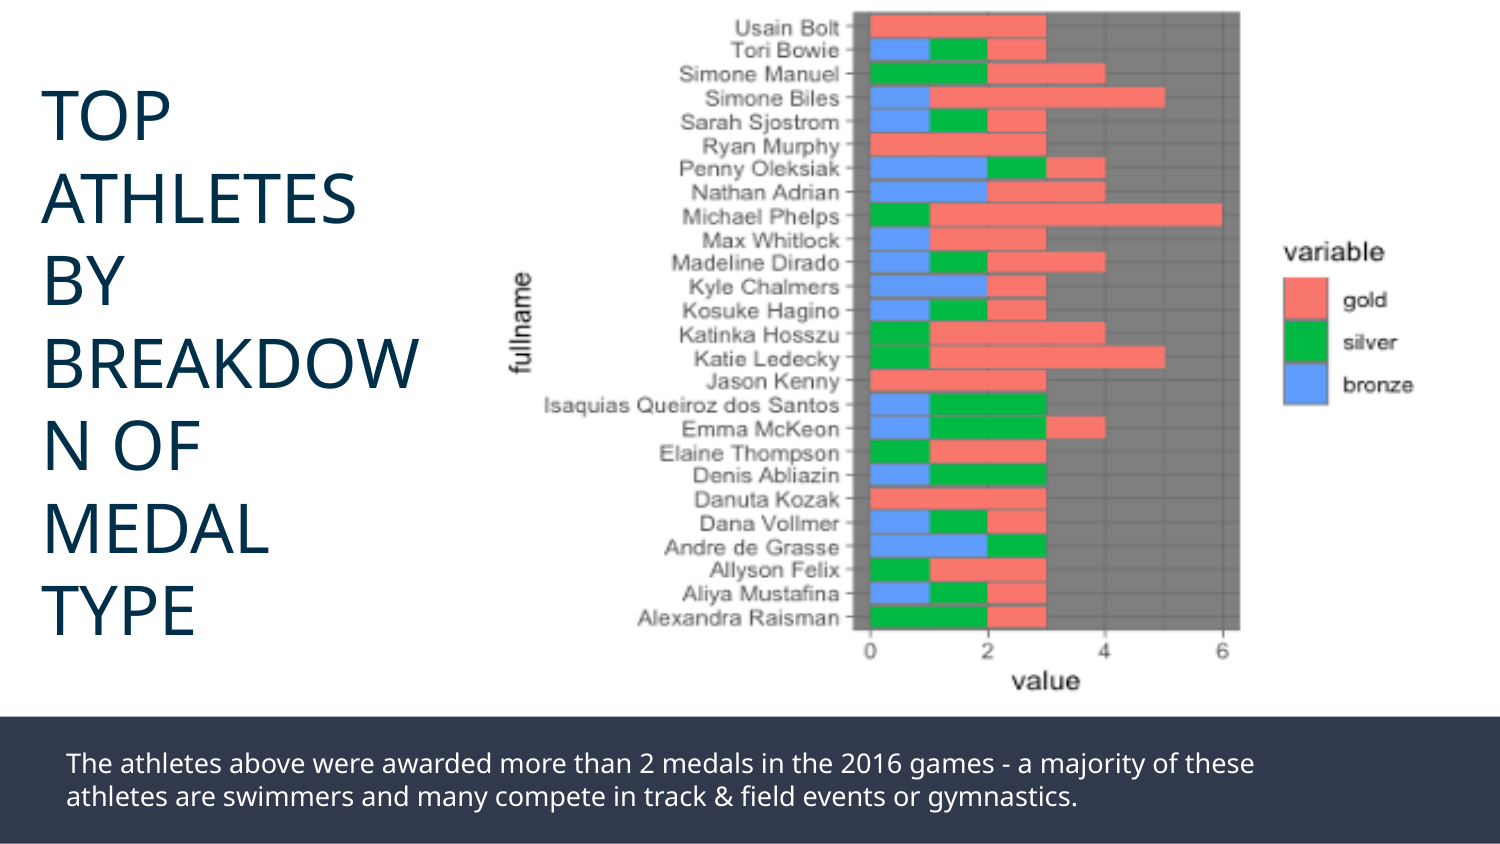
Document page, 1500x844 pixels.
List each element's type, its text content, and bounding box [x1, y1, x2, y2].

picture [496, 0, 1444, 709]
title TOP ATHLETES BY BREAKDOWN OF MEDAL TYPE [26, 57, 446, 674]
list The athletes above were awarded more than 2 medals in the 2016 games - a majority of these athletes are swimmers and many compete in track & field events or gymnastics. [51, 741, 1361, 818]
